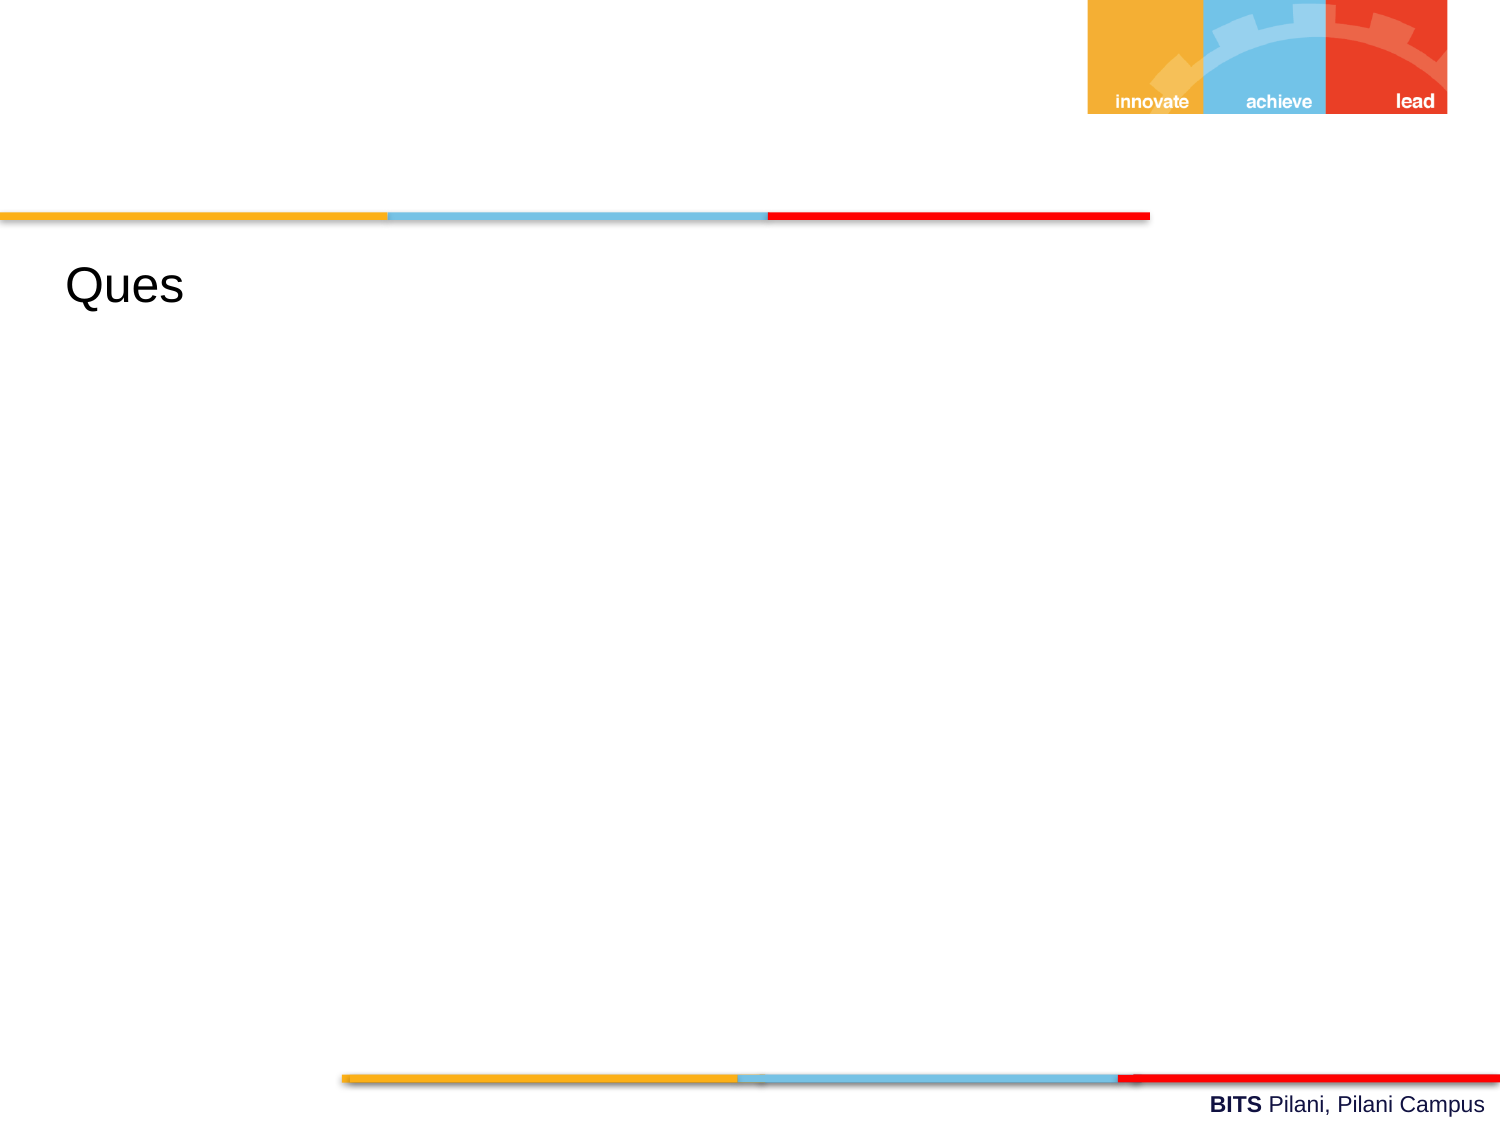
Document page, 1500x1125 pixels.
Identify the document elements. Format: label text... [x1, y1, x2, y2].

list Ques [50, 245, 1400, 988]
picture [1087, 0, 1448, 114]
